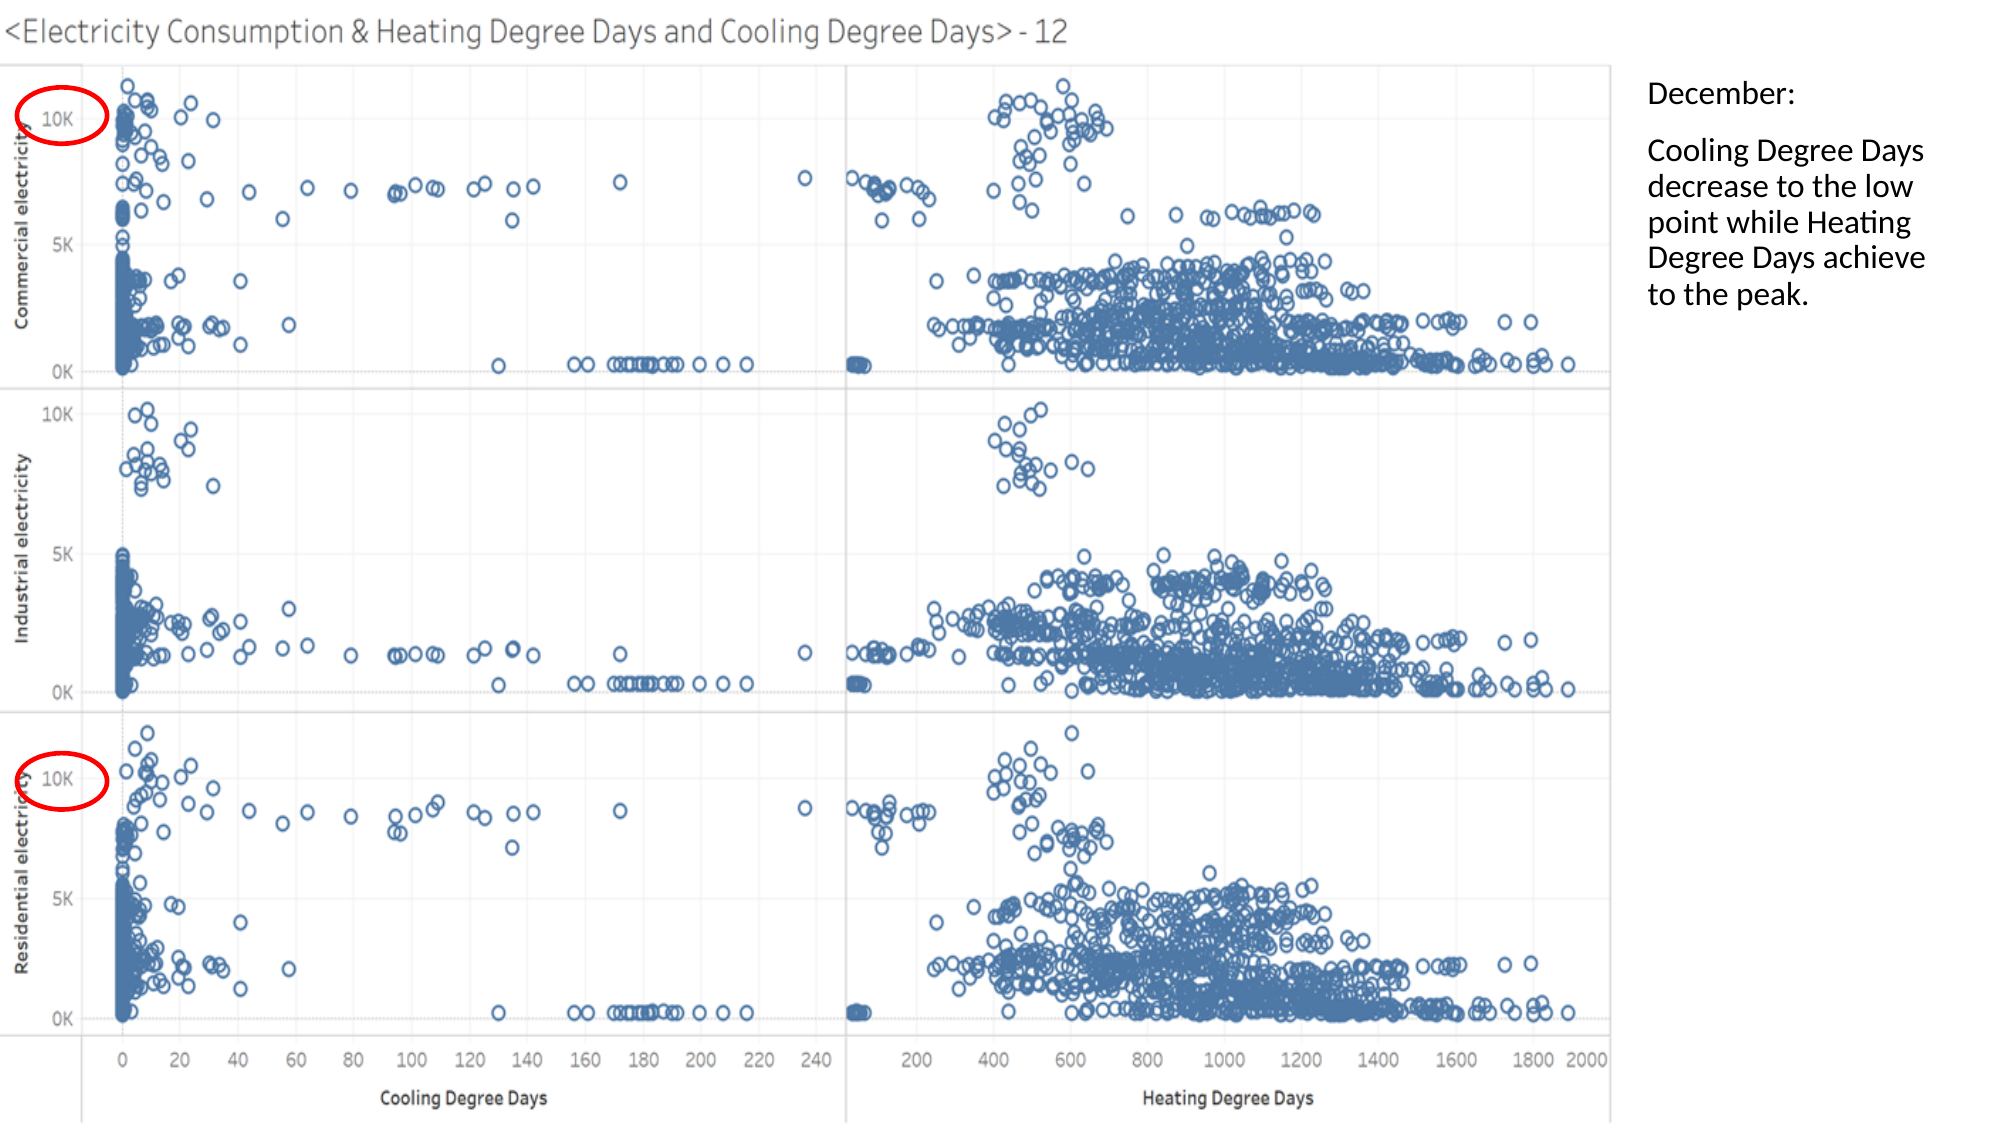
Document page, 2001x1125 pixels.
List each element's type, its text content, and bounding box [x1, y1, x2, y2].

picture [0, 0, 1613, 1125]
list December: Cooling Degree Days decrease to the low point while Heating Degree Days achieve to the peak. [1632, 68, 1974, 783]
